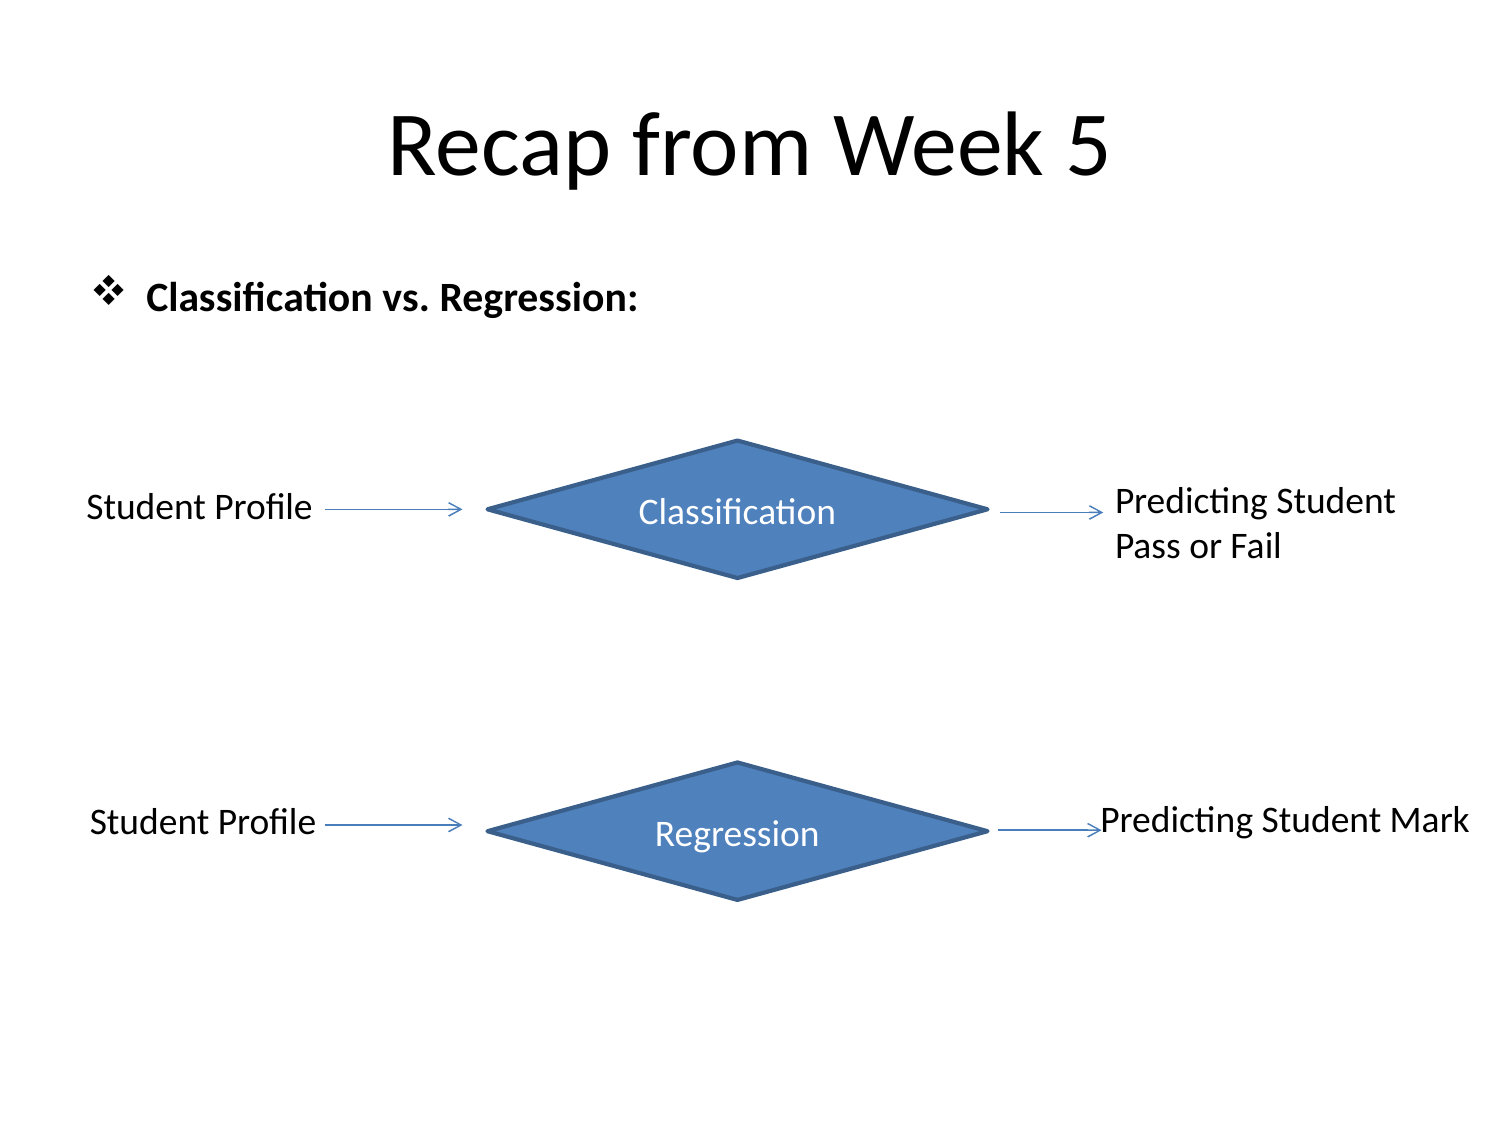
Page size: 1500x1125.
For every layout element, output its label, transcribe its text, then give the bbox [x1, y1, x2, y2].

list Classification vs. Regression: [75, 262, 1425, 1005]
text_box Predicting Student Mark [1085, 787, 1500, 848]
text_box Student Profile [75, 789, 350, 850]
title Recap from Week 5 [75, 45, 1425, 233]
text_box Classification [485, 438, 990, 581]
text_box Predicting Student Pass or Fail [1100, 468, 1425, 574]
text_box Student Profile [71, 474, 347, 535]
text_box Regression [485, 760, 990, 902]
